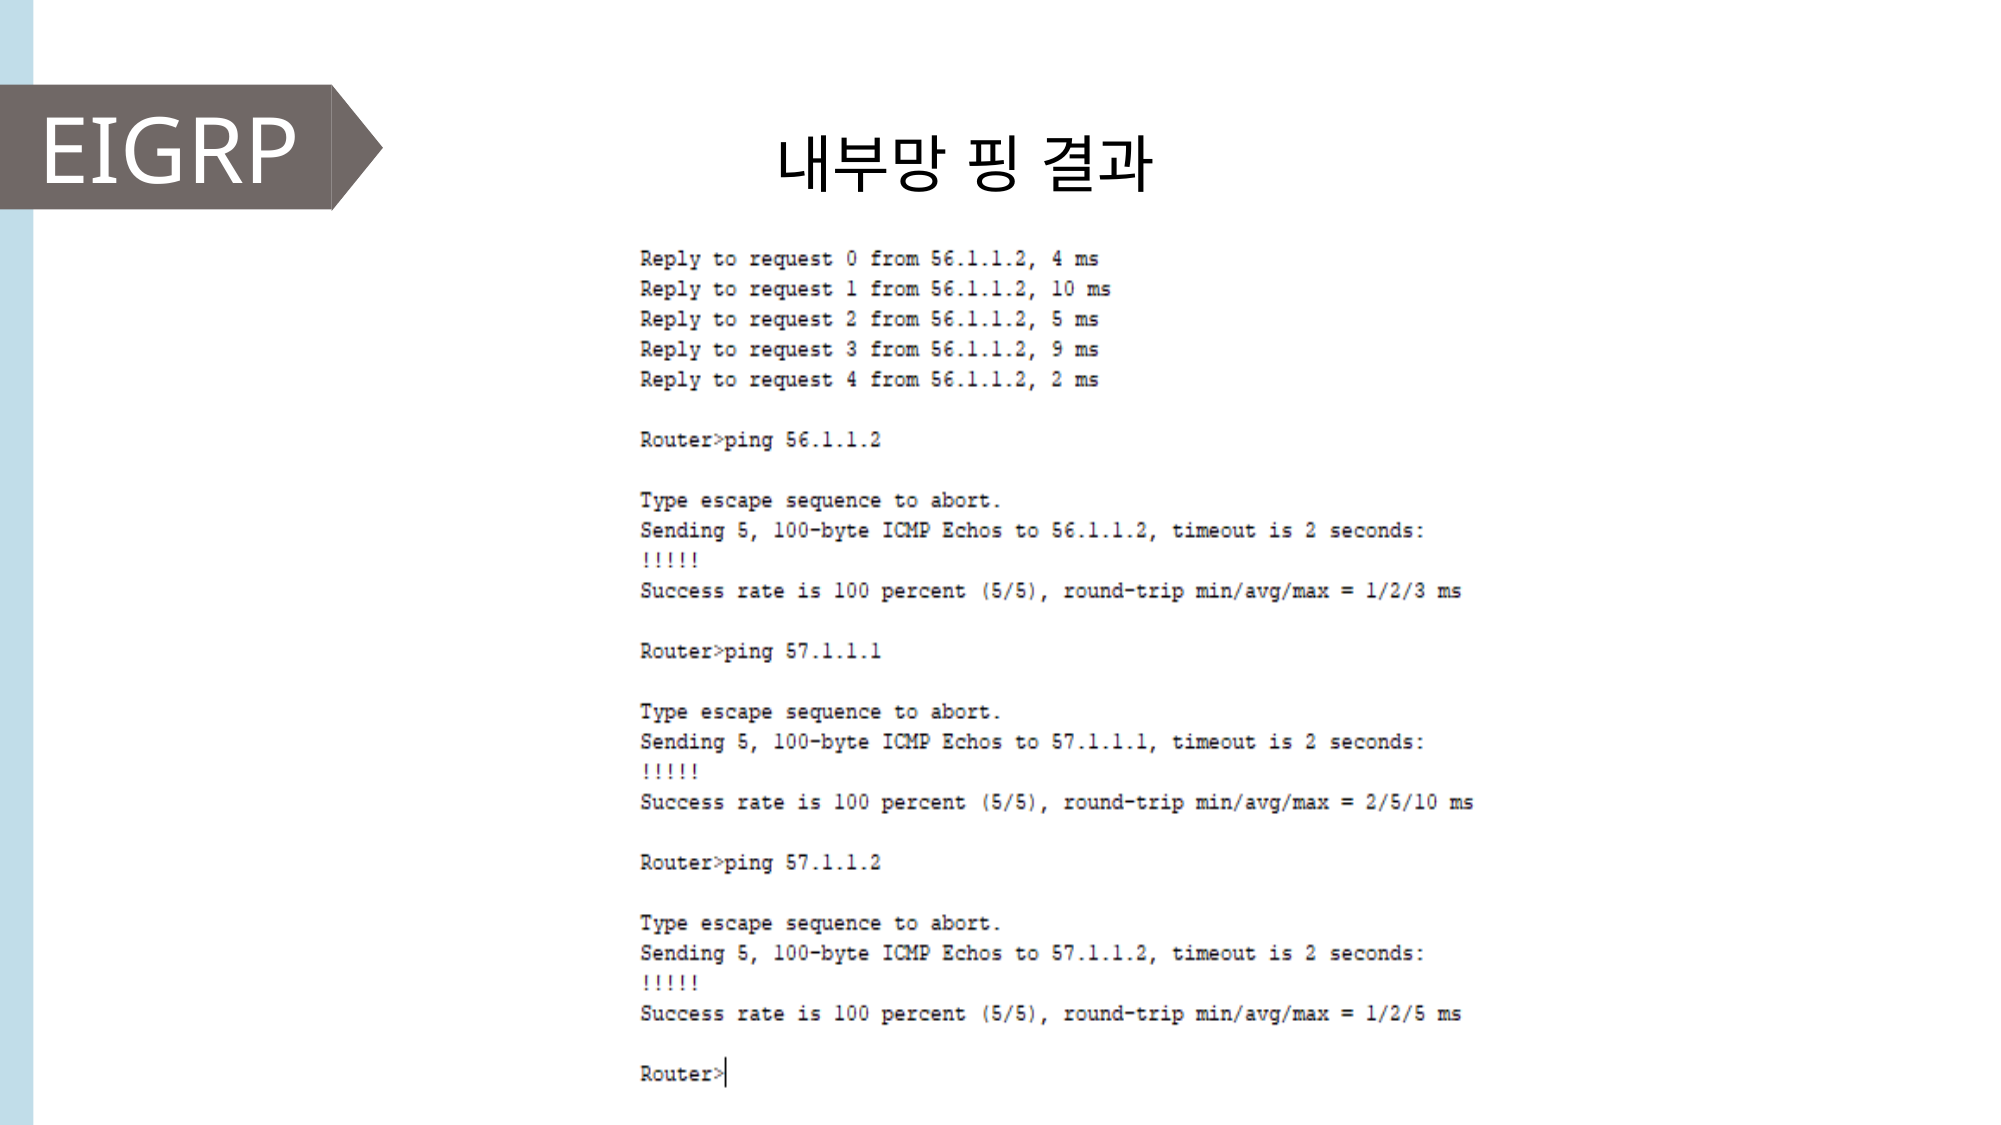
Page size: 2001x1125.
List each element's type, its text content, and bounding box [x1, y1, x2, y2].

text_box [0, 0, 383, 1125]
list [637, 210, 1630, 1090]
text_box 내부망 핑 결과 [760, 117, 1669, 208]
